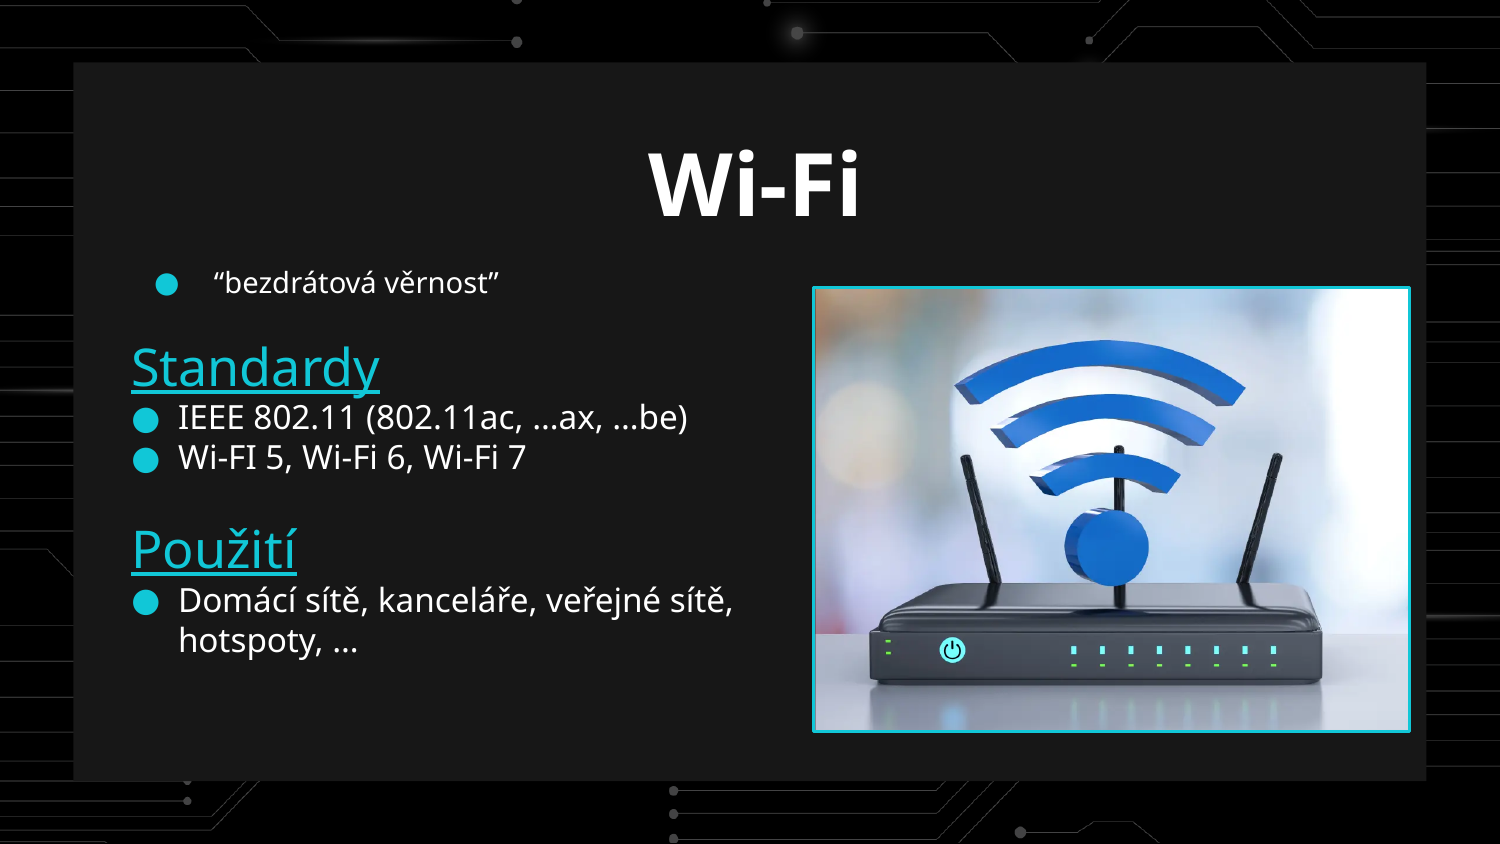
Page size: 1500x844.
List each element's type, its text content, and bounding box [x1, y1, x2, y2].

picture [0, 0, 1500, 843]
subtitle “bezdrátová věrnost” Standardy IEEE 802.11 (802.11ac, …ax, …be) Wi-FI 5, Wi-Fi 6, Wi-Fi 7 Použití Domácí sítě, kanceláře, veřejné sítě, hotspoty, … [116, 249, 794, 771]
title Wi-Fi [338, 68, 1174, 250]
